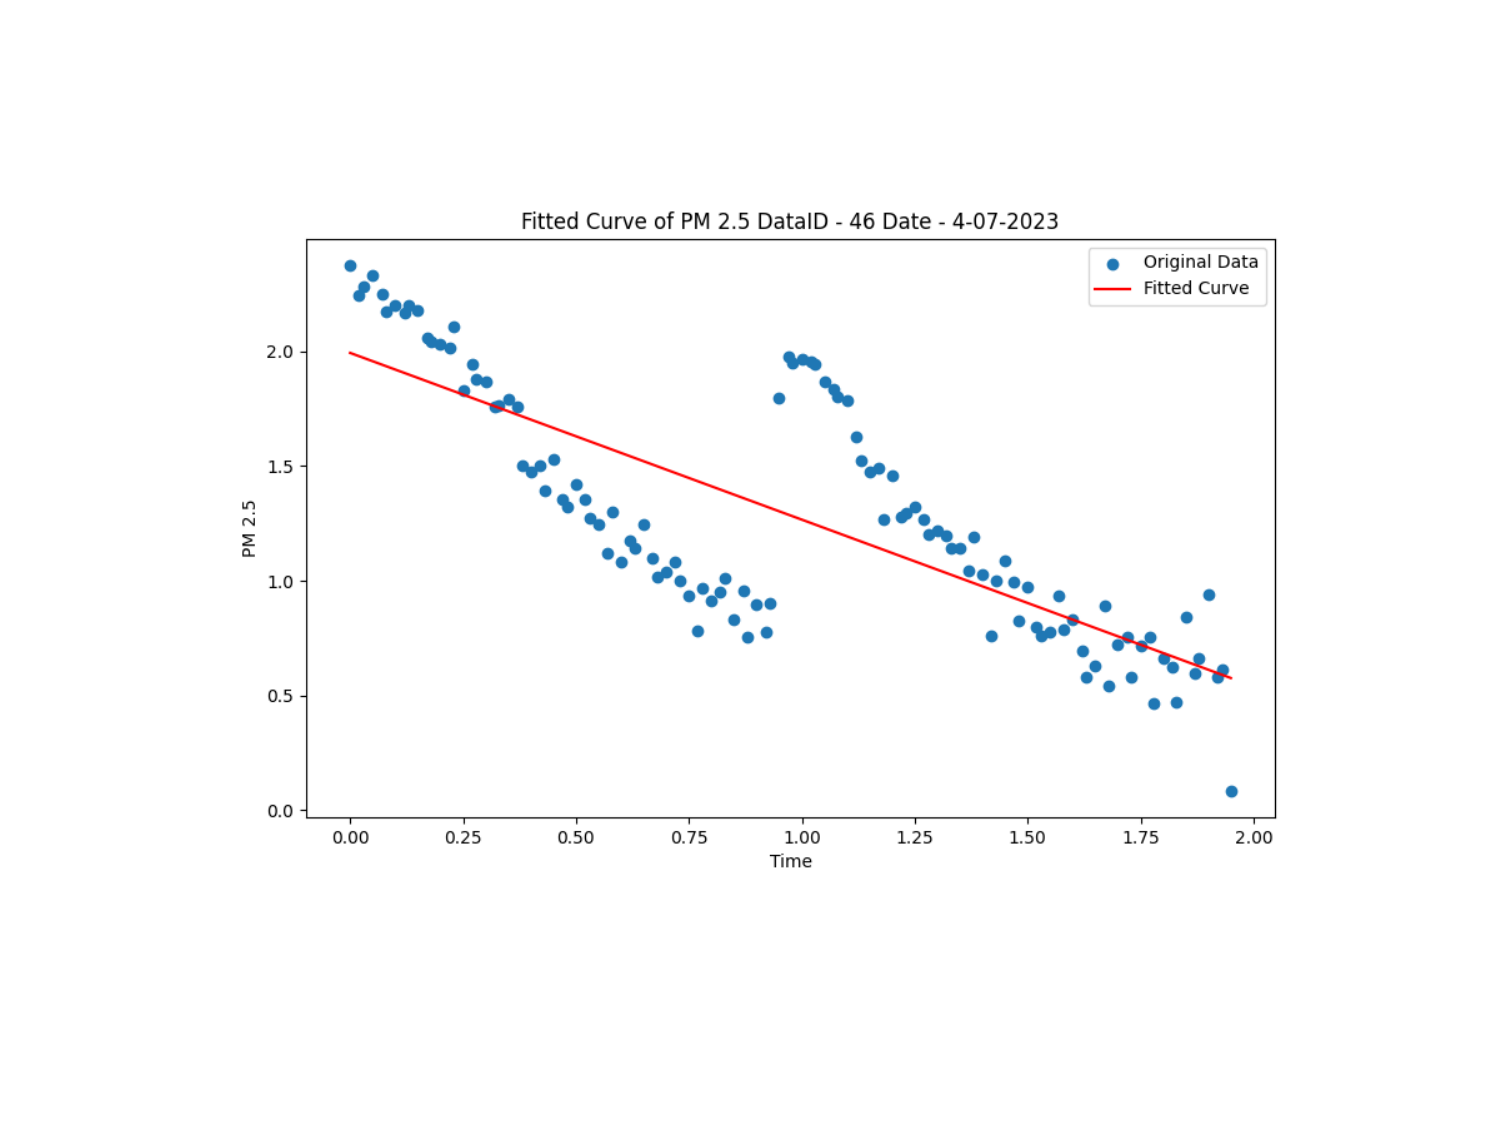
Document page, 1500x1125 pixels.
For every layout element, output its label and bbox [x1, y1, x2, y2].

picture [149, 149, 1401, 901]
